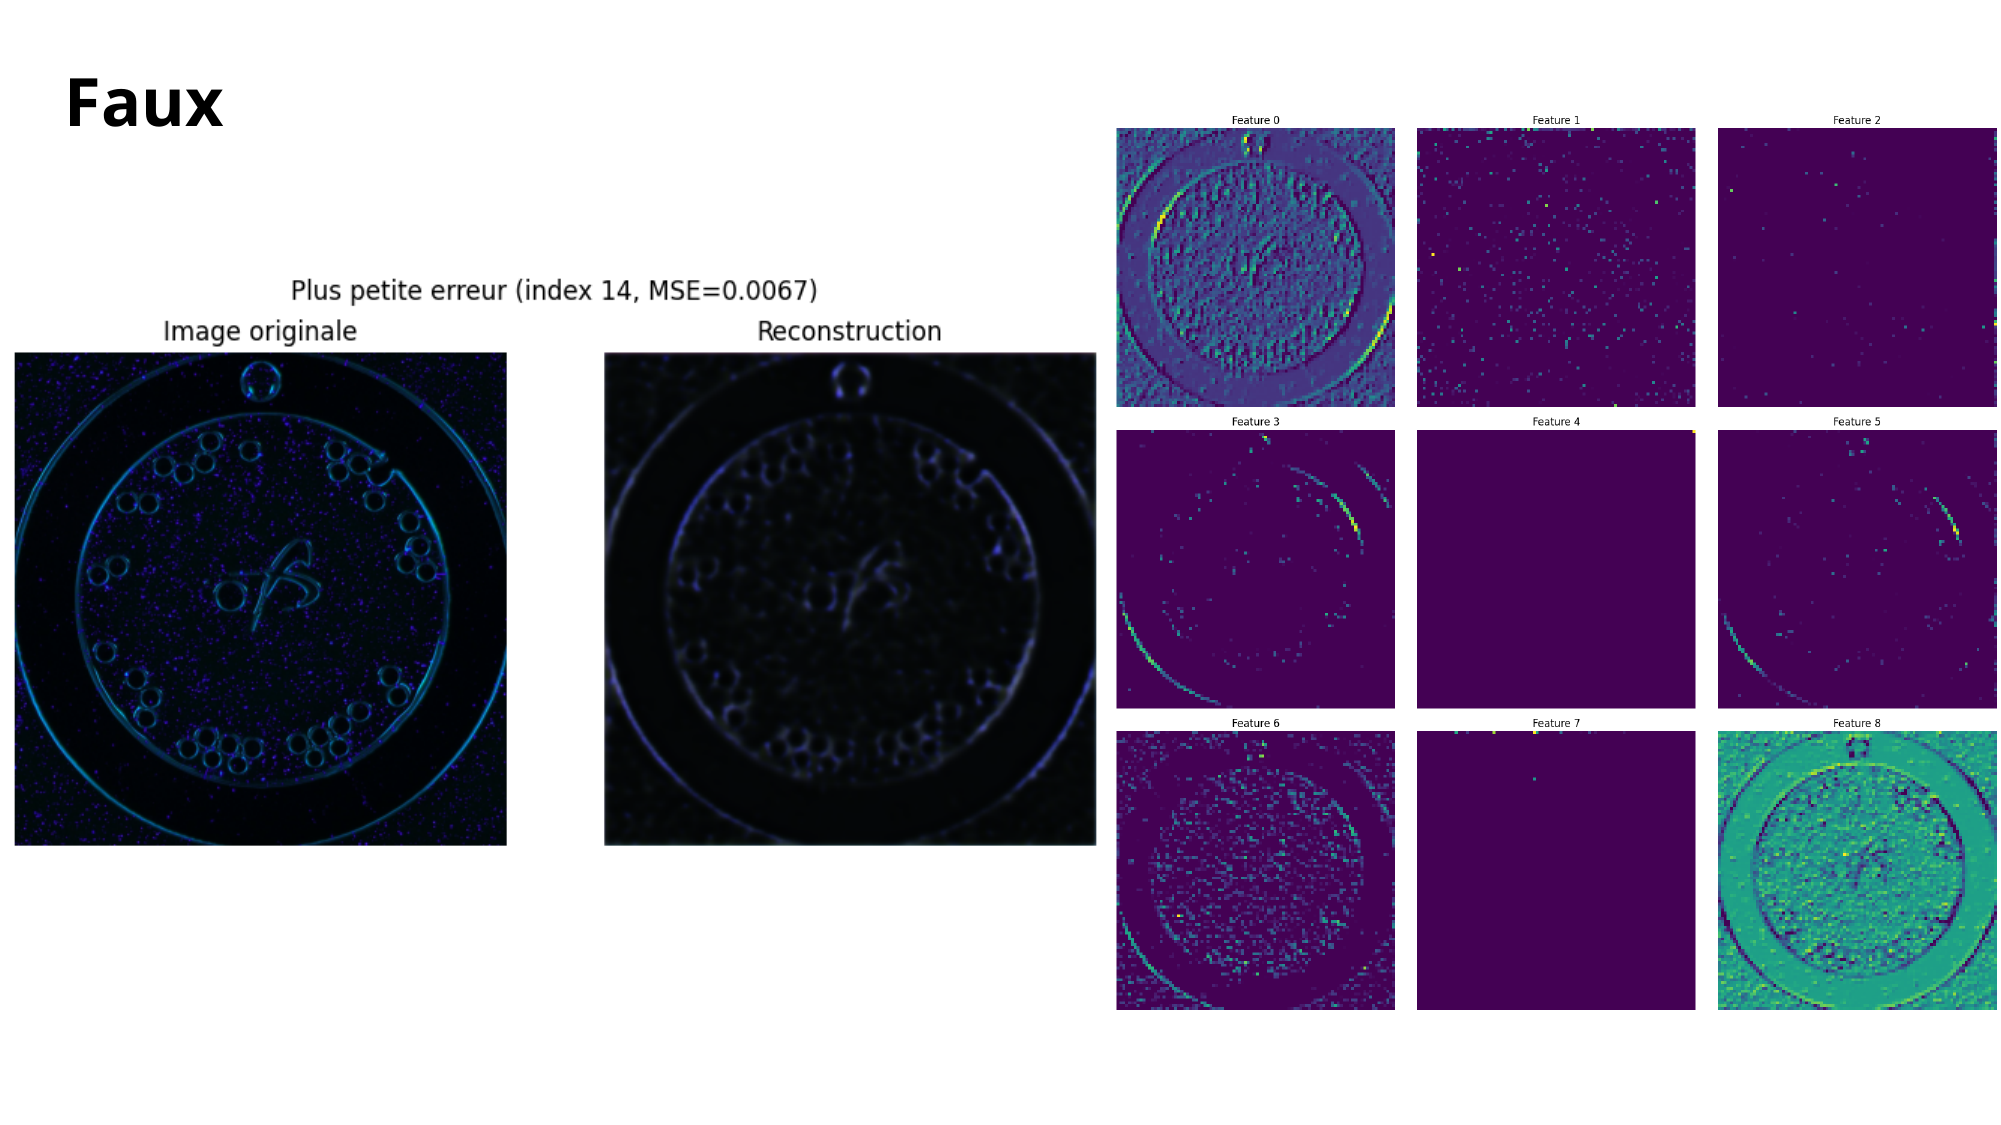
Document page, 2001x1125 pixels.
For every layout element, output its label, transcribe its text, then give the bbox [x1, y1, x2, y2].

text_box Faux [49, 52, 274, 148]
picture [0, 108, 2000, 1016]
